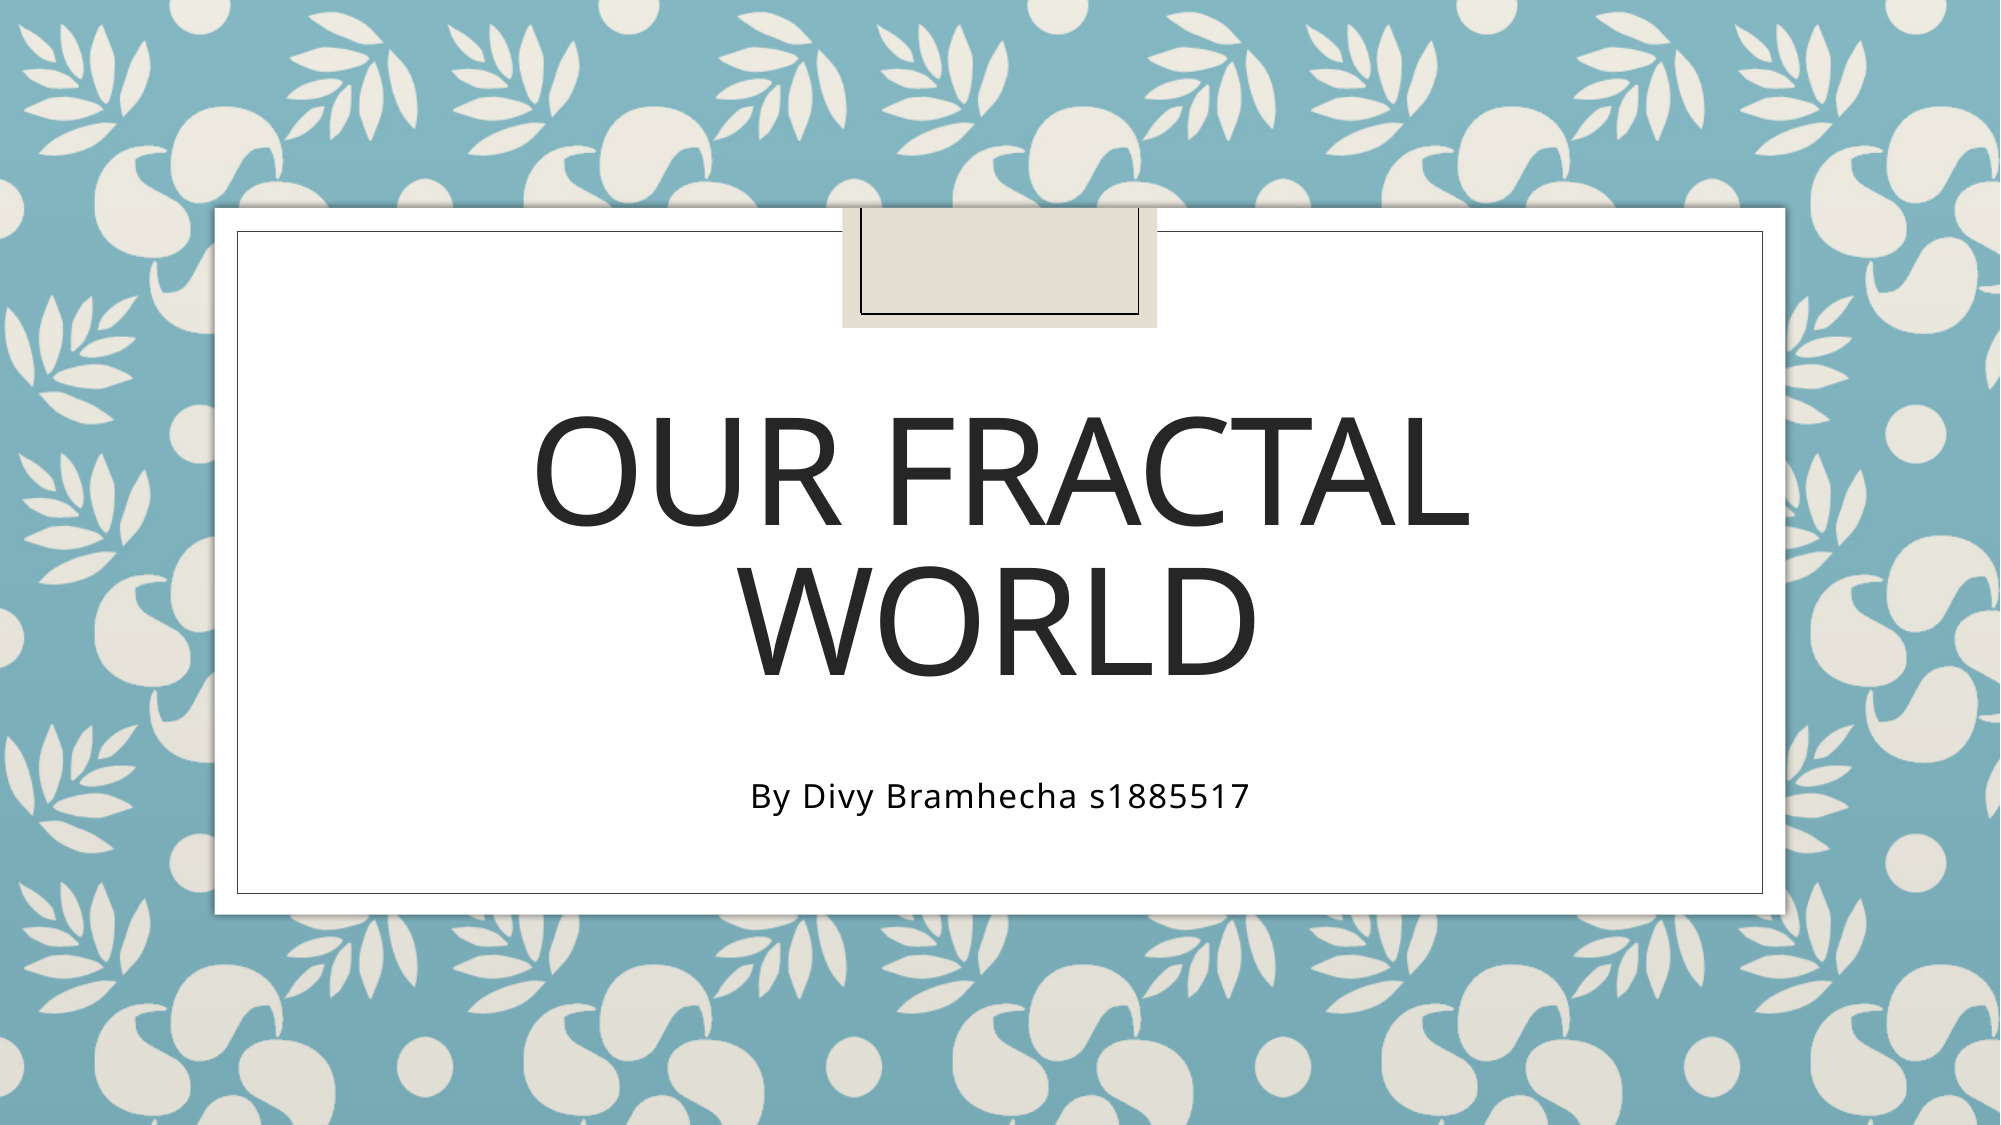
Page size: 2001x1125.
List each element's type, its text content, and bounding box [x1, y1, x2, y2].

subtitle By Divy Bramhecha s1885517 [256, 768, 1745, 844]
title Our Fractal World [256, 343, 1744, 768]
